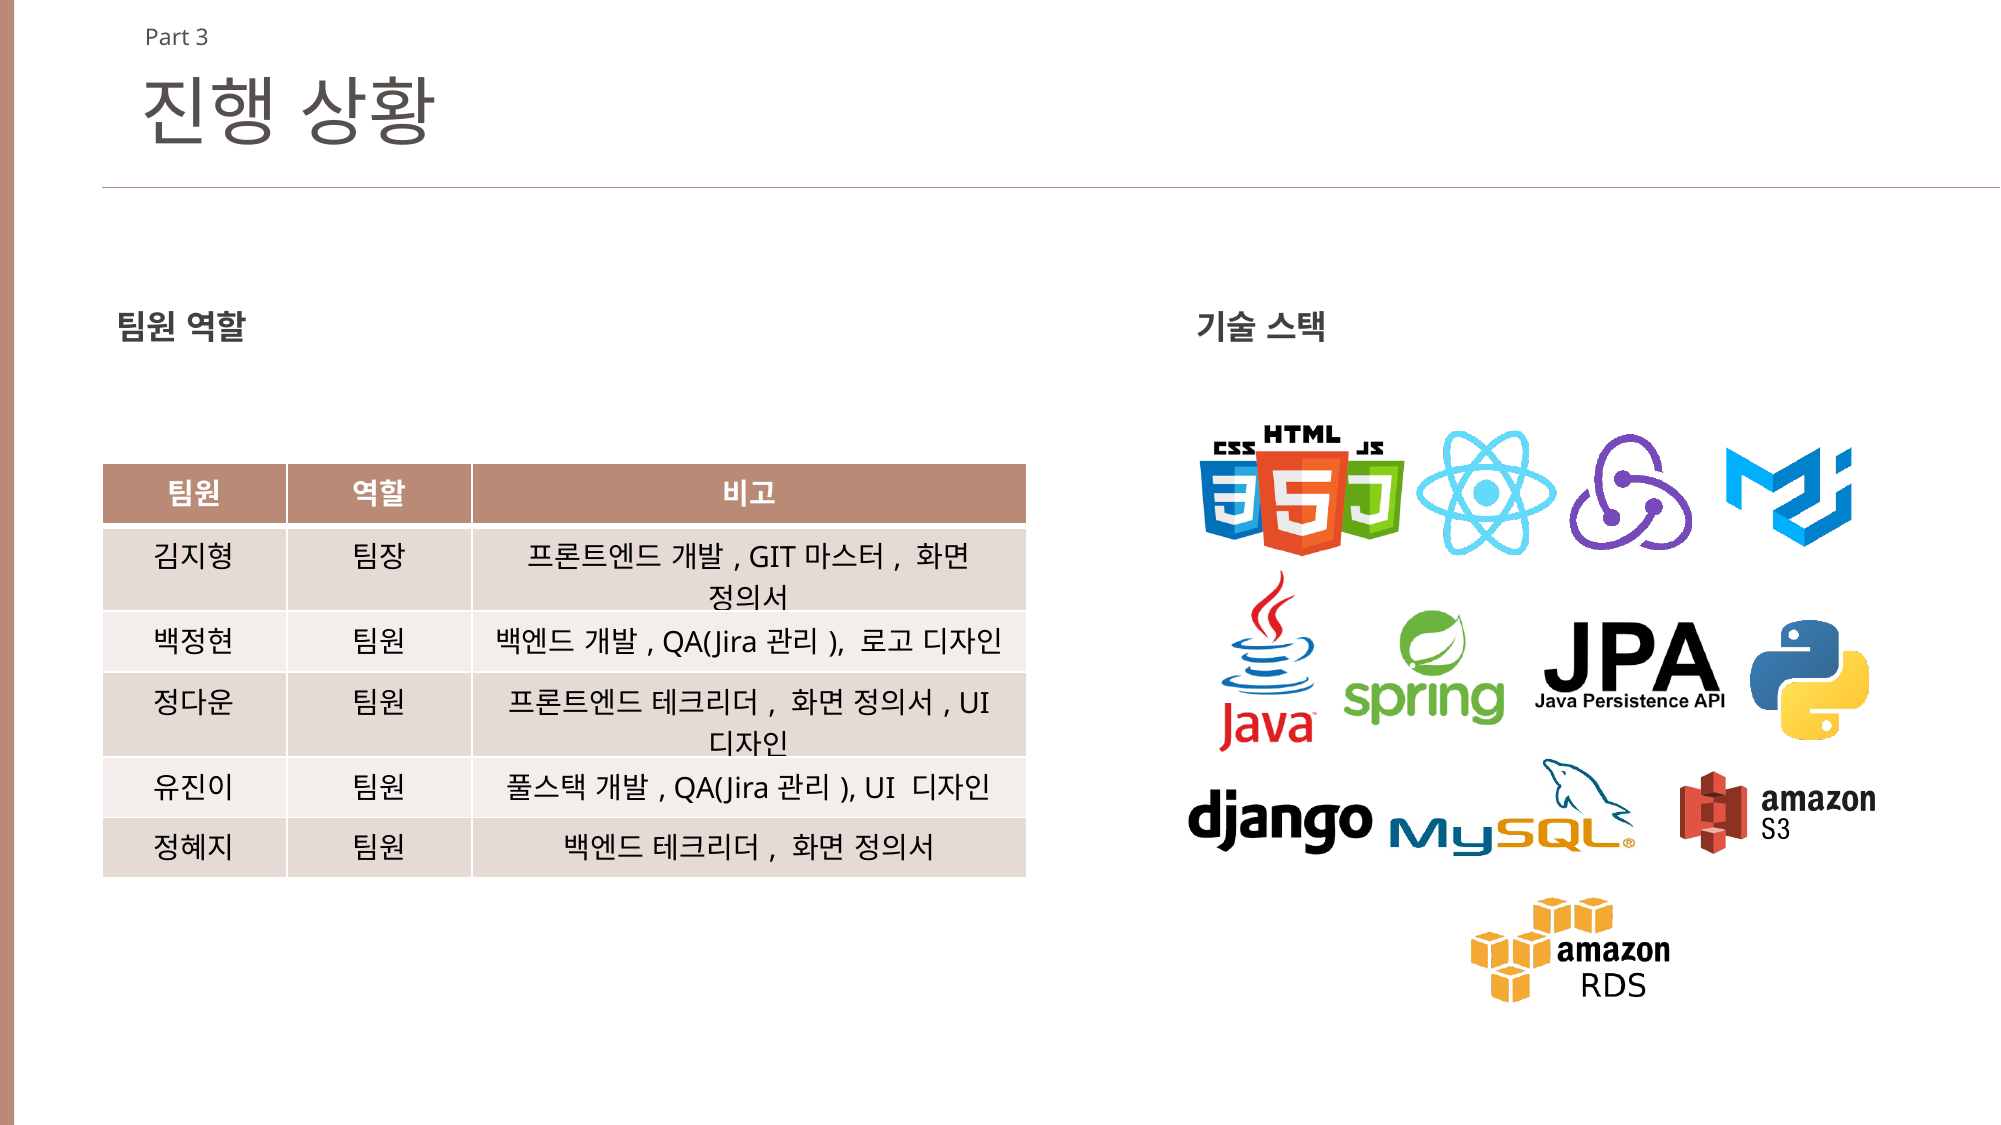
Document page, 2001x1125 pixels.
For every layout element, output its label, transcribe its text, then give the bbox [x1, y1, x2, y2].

table_cell 팀원 [288, 818, 471, 877]
picture [1160, 359, 1925, 864]
table_header 팀원 [103, 464, 286, 523]
table_cell 팀장 [288, 529, 471, 610]
picture [1186, 785, 1376, 858]
table_cell 정다운 [103, 673, 286, 756]
picture [1703, 408, 1874, 579]
table_cell 프론트엔드 개발, GIT마스터, 화면 정의서 [473, 529, 1026, 610]
table_header 비고 [473, 464, 1026, 523]
text_box 기술 스택 [1181, 305, 1558, 357]
table_cell 팀원 [288, 673, 471, 756]
table_cell 백엔드 테크리더, 화면 정의서 [473, 818, 1026, 877]
table_cell 유진이 [103, 758, 286, 817]
text_box Part 3 [130, 15, 224, 58]
table_cell 백정현 [103, 612, 286, 671]
table_cell 풀스택 개발, QA(Jira관리), UI 디자인 [473, 758, 1026, 817]
text_box 팀원 역할 [101, 305, 478, 357]
text_box 진행 상황 [125, 57, 453, 163]
table_cell 김지형 [103, 529, 286, 610]
table_header 역할 [288, 464, 471, 523]
table_cell 프론트엔드 테크리더, 화면 정의서, UI 디자인 [473, 673, 1026, 756]
table_cell 팀원 [288, 758, 471, 817]
table_cell 백엔드 개발, QA(Jira관리), 로고 디자인 [473, 612, 1026, 671]
picture [1750, 620, 1869, 740]
picture [1433, 868, 1706, 1036]
text_box [0, 0, 15, 1125]
table_cell 정혜지 [103, 818, 286, 877]
table_cell 팀원 [288, 612, 471, 671]
